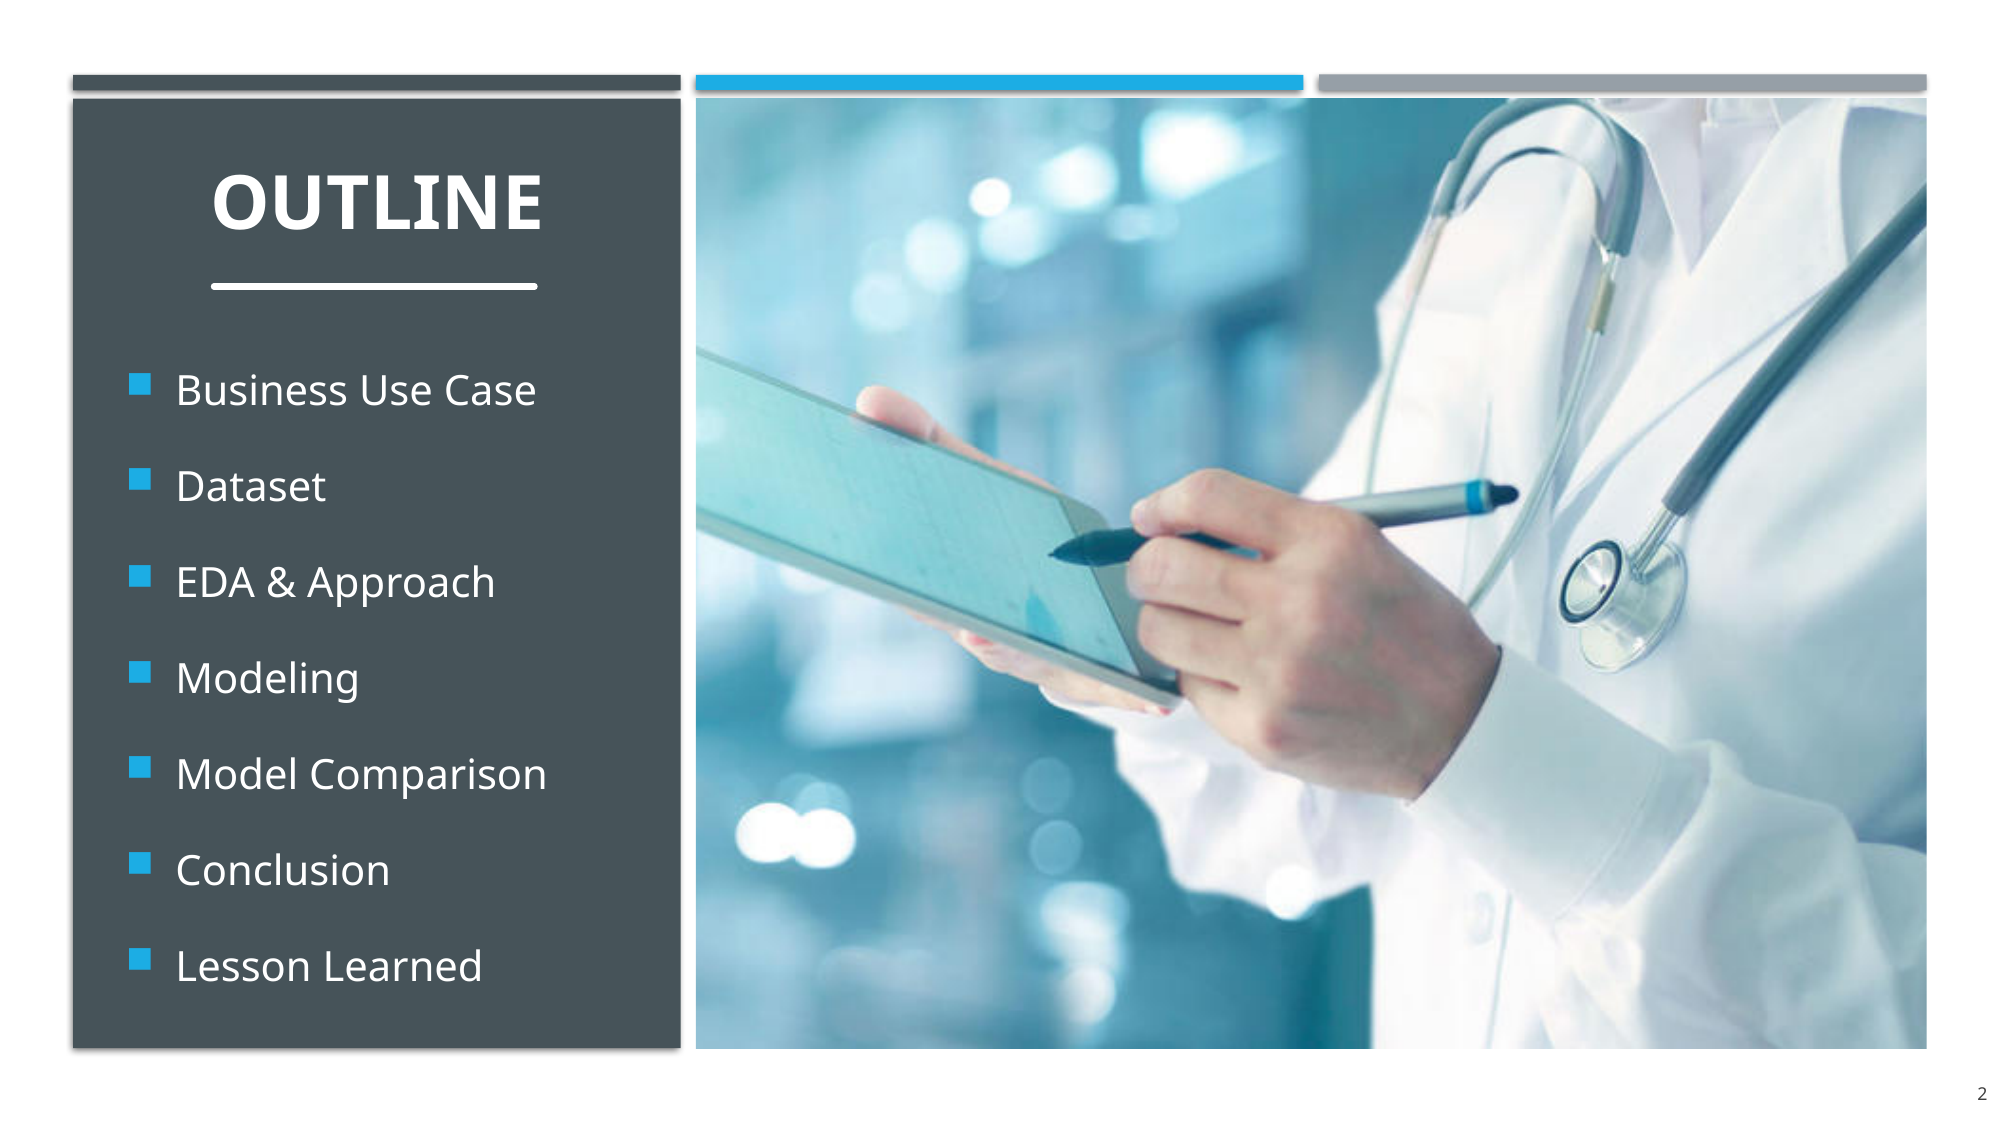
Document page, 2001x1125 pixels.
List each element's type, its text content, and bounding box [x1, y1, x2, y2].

text_box 2 [1829, 1065, 2000, 1125]
text_box [0, 0, 2000, 1125]
text_box [72, 74, 682, 92]
text_box [695, 74, 1304, 91]
text_box [72, 100, 682, 1049]
list Business Use Case Dataset EDA & Approach Modeling Model Comparison Conclusion Lesson Learned [110, 317, 645, 1012]
picture [695, 98, 1928, 1049]
text_box [1318, 73, 1928, 92]
title Outline [110, 154, 645, 256]
